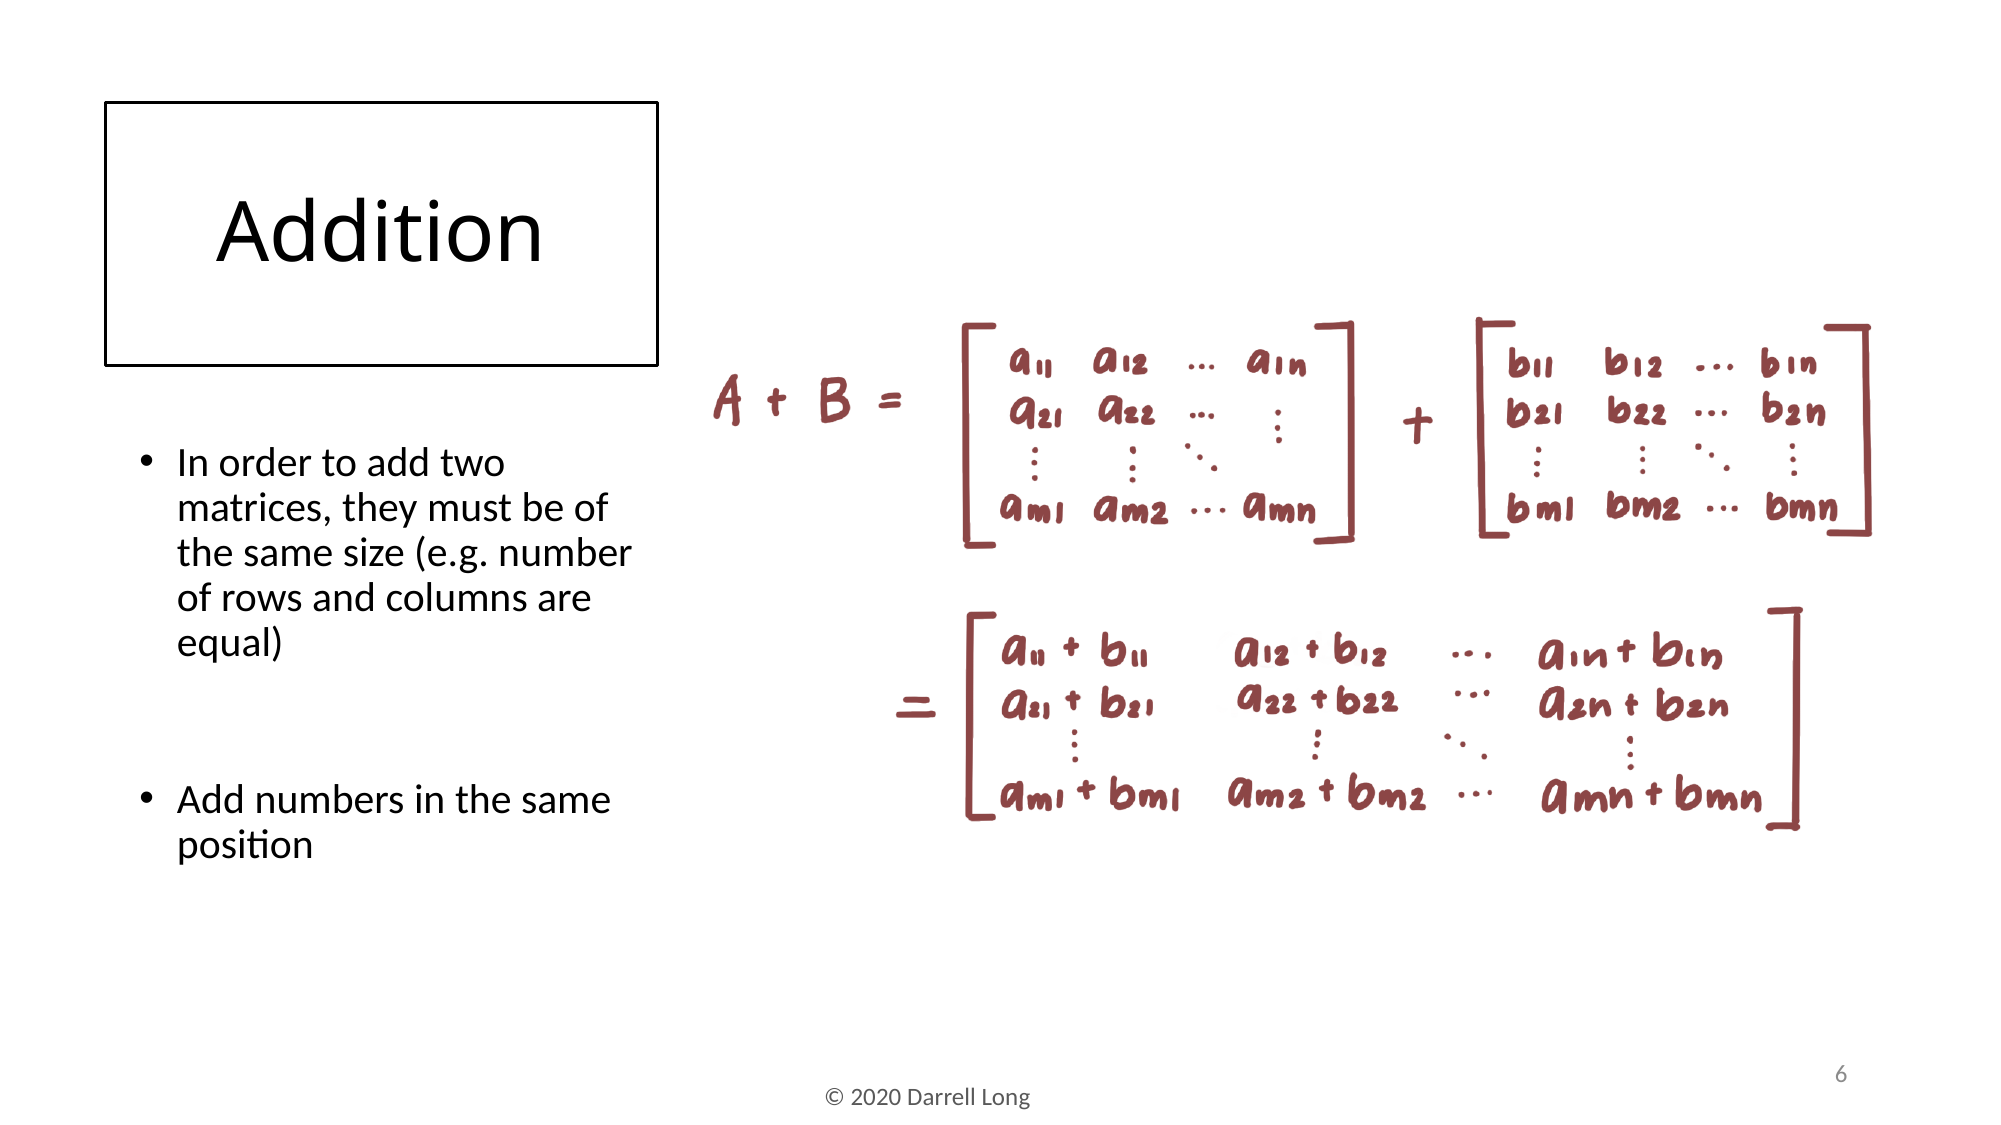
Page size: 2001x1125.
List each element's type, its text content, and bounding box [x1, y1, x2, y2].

slide_number 6 [1412, 1042, 1863, 1103]
picture [685, 282, 1938, 848]
text_box © 2020 Darrell Long [733, 1065, 1122, 1125]
title Addition [105, 102, 658, 366]
list In order to add two matrices, they must be of the same size (e.g. number of rows and columns are equal) Add numbers in the same position [105, 432, 658, 1066]
